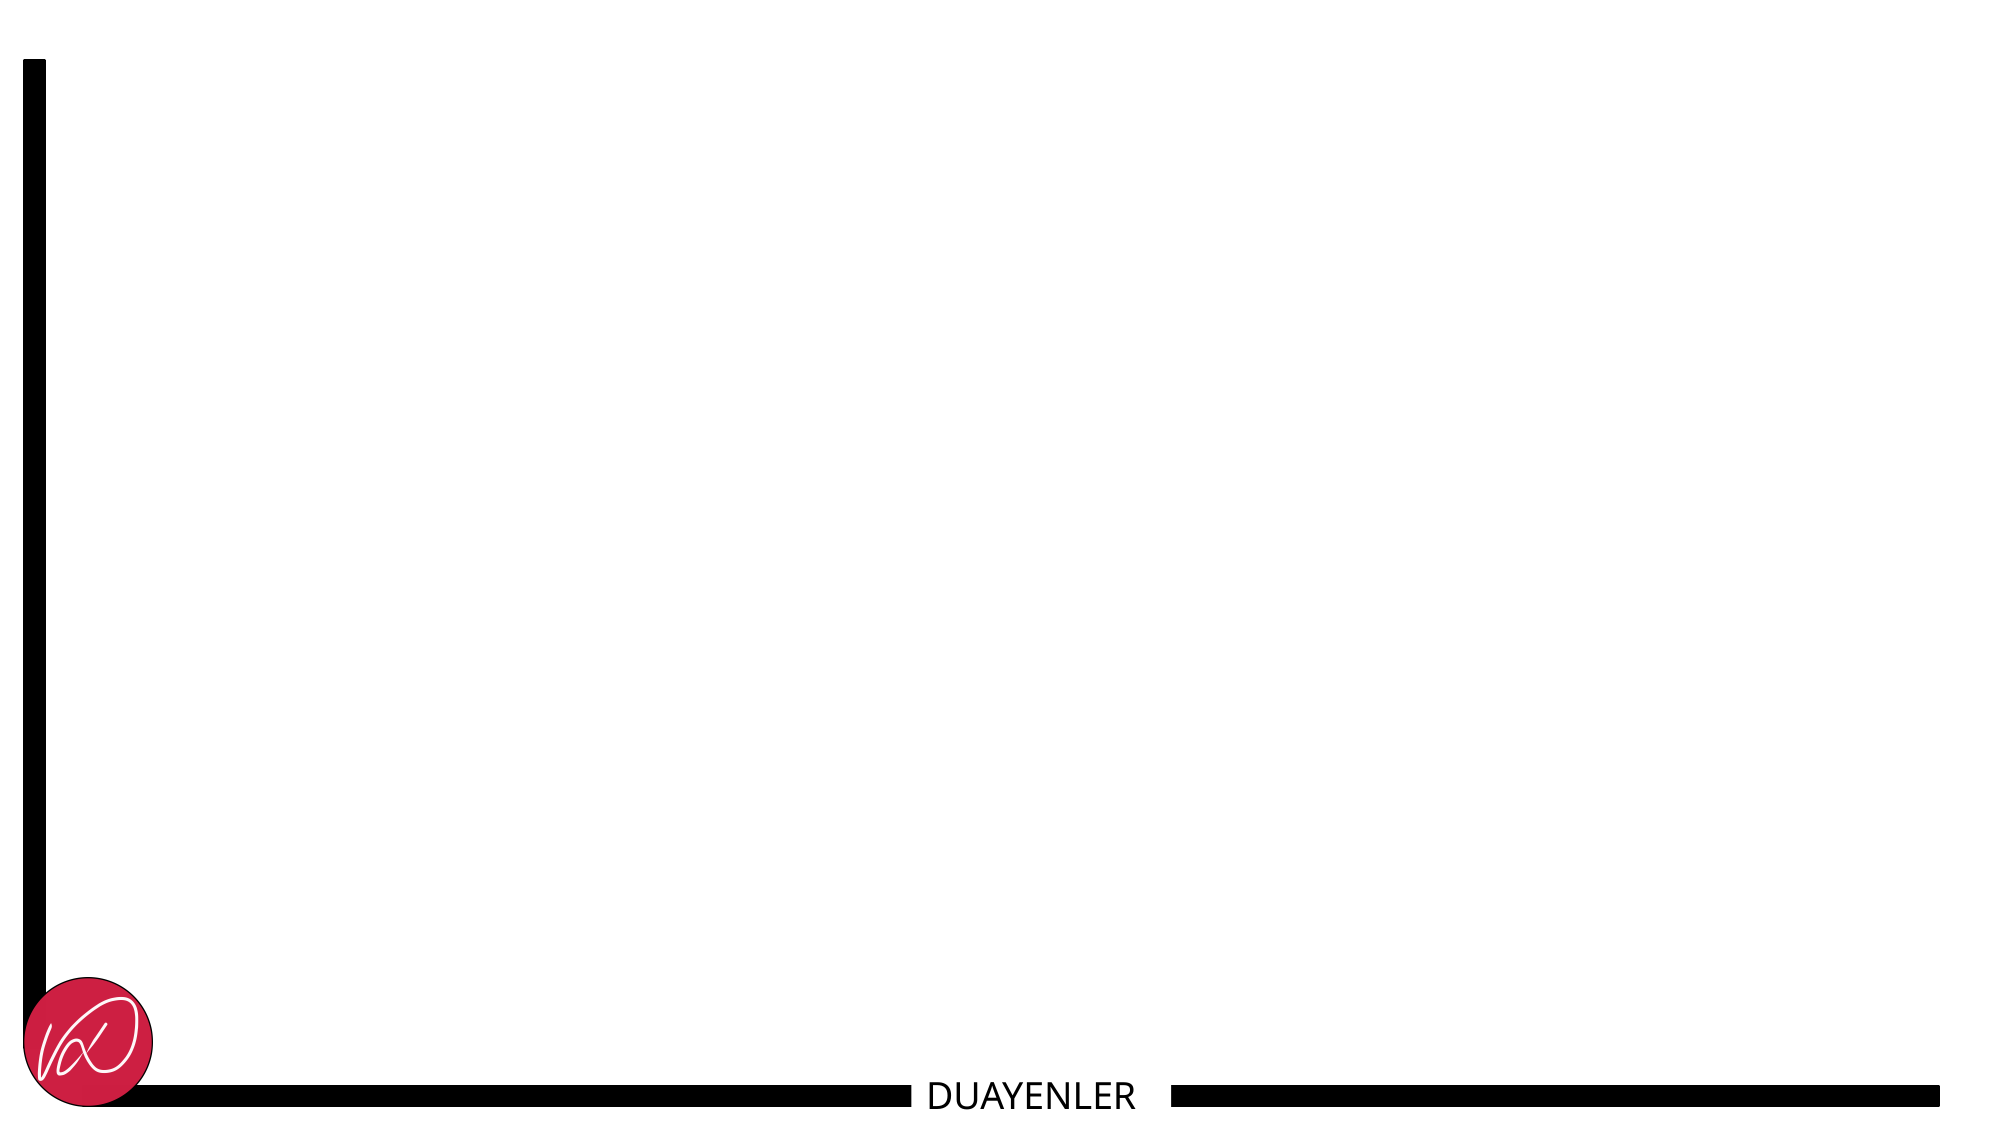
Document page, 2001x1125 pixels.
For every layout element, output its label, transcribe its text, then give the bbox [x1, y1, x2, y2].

text_box DUAYENLER [911, 1064, 1172, 1125]
text_box [153, 1085, 911, 1107]
text_box [1172, 1085, 1940, 1107]
text_box [23, 59, 46, 977]
picture [23, 977, 153, 1107]
